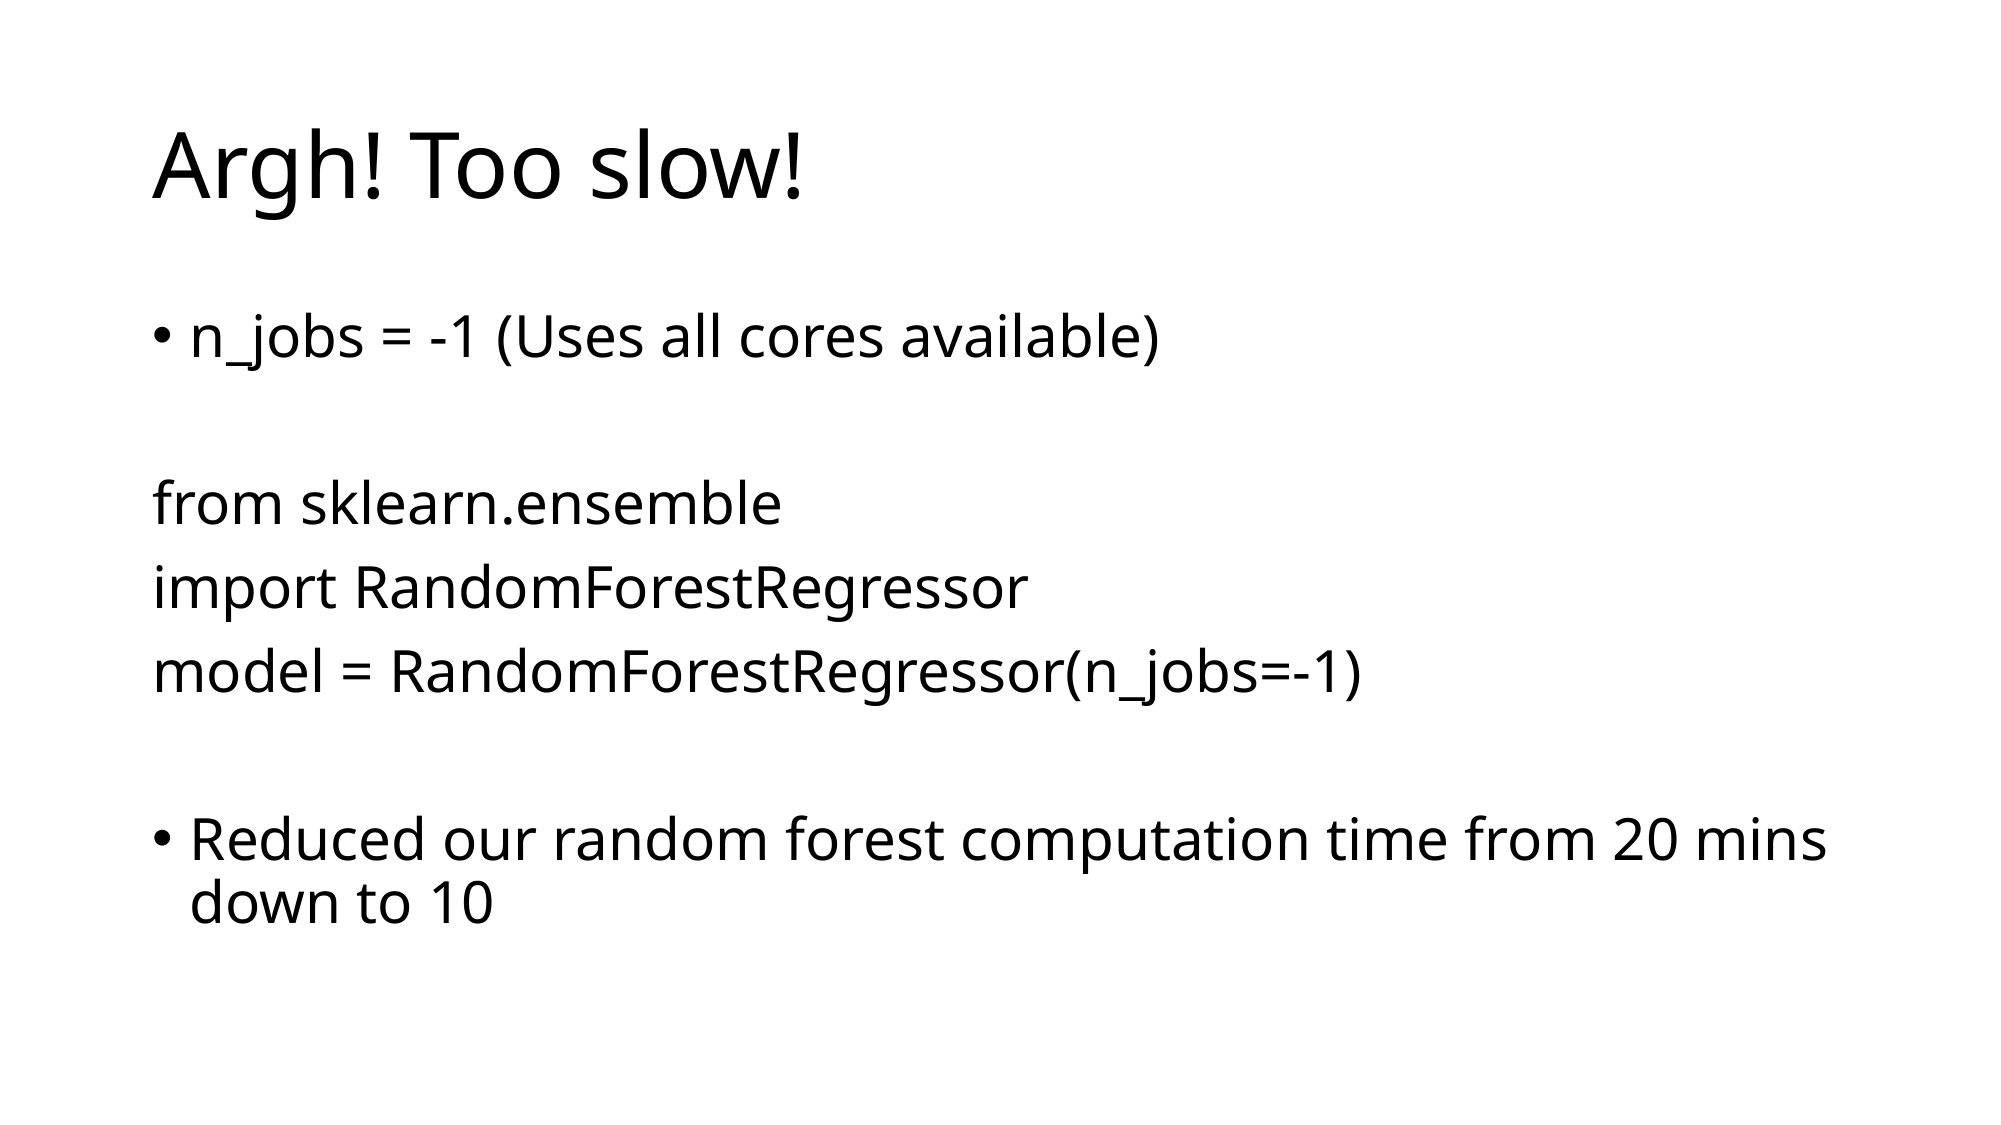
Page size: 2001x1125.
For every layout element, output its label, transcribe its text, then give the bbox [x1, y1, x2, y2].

list n_jobs = -1 (Uses all cores available) from sklearn.ensemble import RandomForestRegressor model = RandomForestRegressor(n_jobs=-1) Reduced our random forest computation time from 20 mins down to 10 [137, 299, 1863, 1014]
title Argh! Too slow! [137, 59, 1863, 278]
